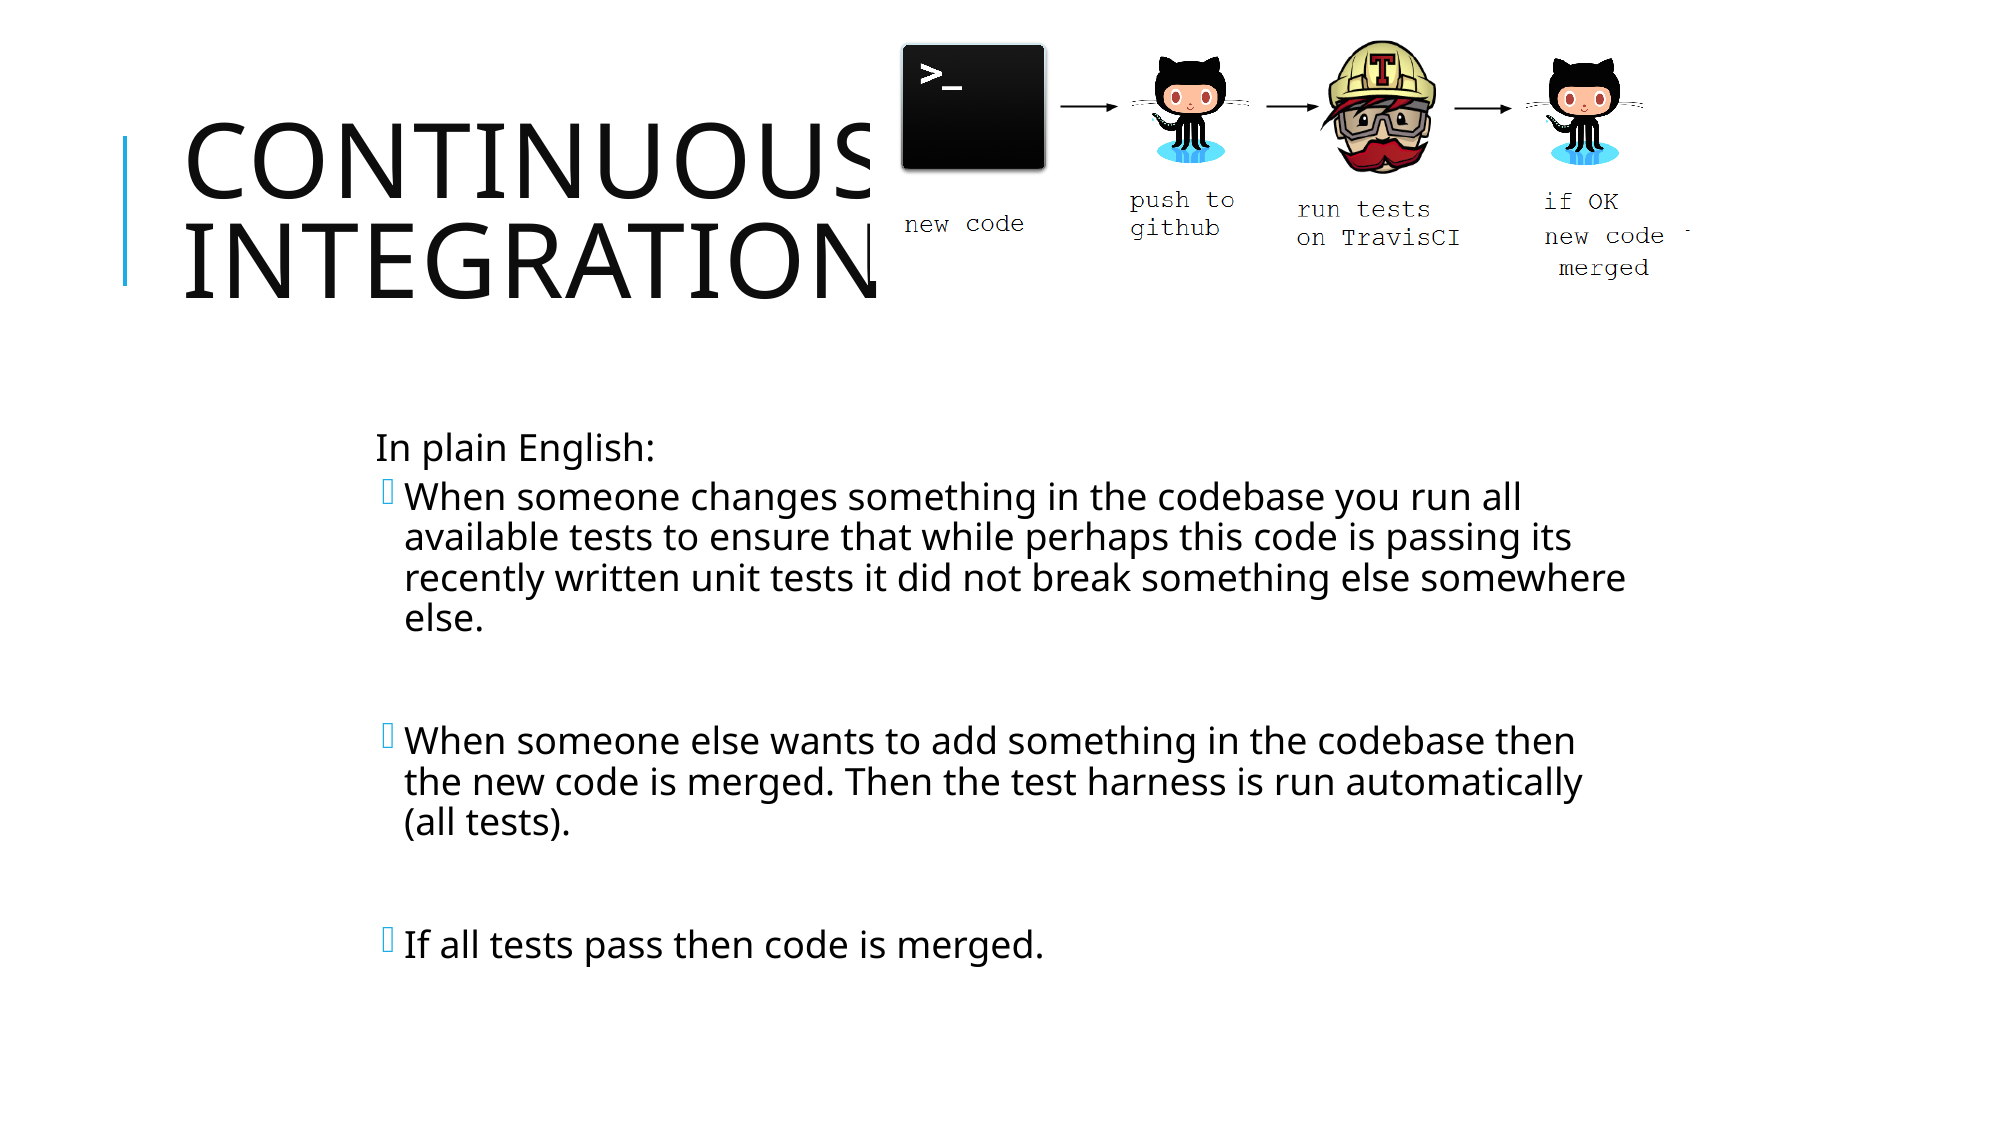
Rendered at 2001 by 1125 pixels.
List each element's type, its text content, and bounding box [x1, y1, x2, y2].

picture [869, 25, 1716, 281]
title Continuous Integration [168, 96, 1763, 342]
list In plain English: When someone changes something in the codebase you run all available tests to ensure that while perhaps this code is passing its recently written unit tests it did not break something else somewhere else. When someone else wants to add something in the codebase then the new code is merged. Then the test harness is run automatically (all tests). If all tests pass then code is merged. [353, 421, 1647, 957]
